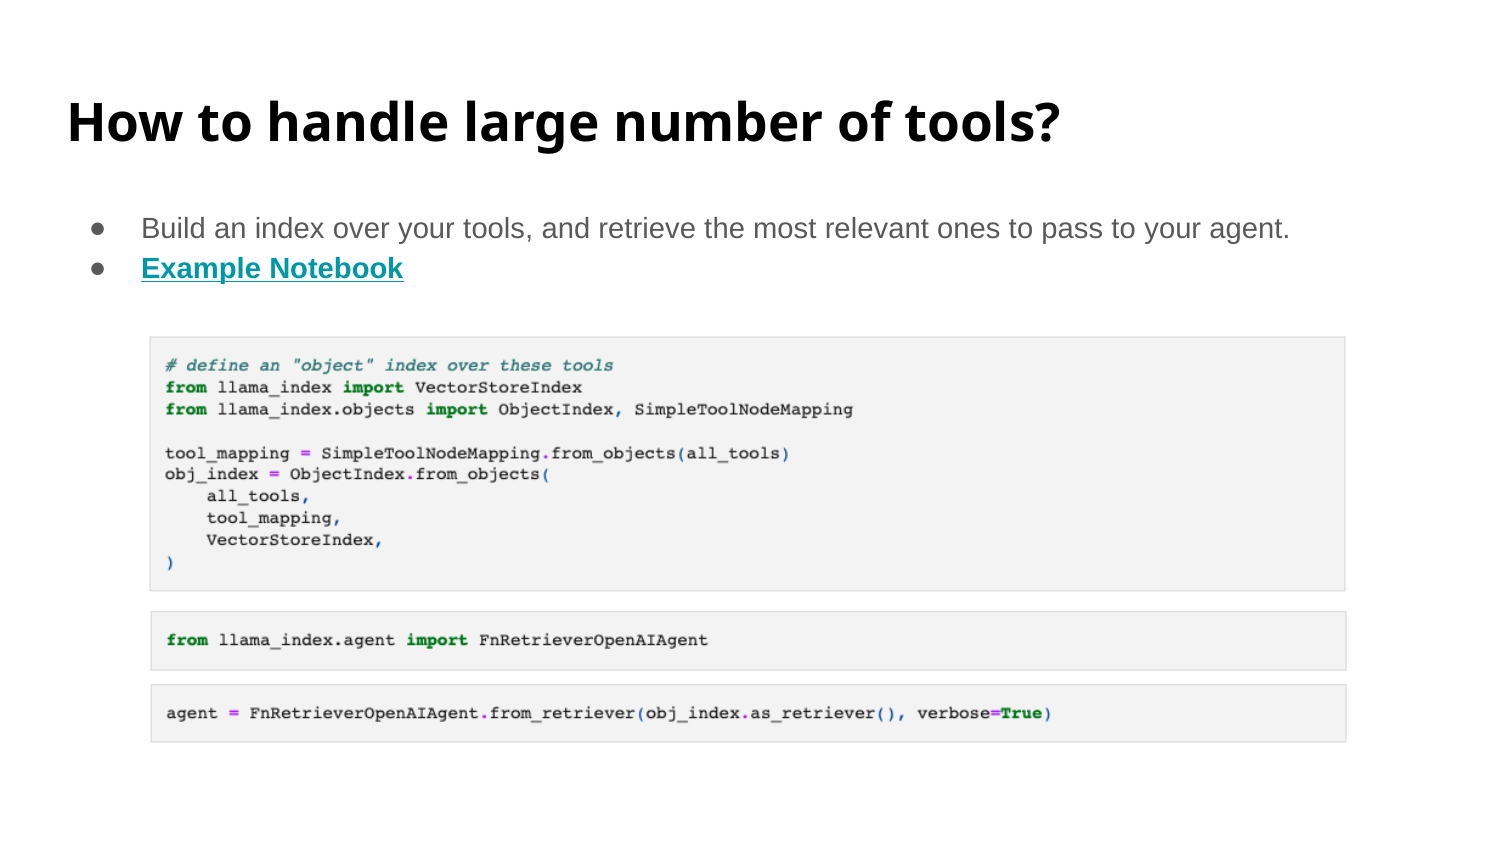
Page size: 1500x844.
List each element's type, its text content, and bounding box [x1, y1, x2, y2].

title How to handle large number of tools? [51, 72, 1449, 167]
picture [141, 327, 1359, 751]
list Build an index over your tools, and retrieve the most relevant ones to pass to your agent. Example Notebook [51, 189, 1318, 750]
